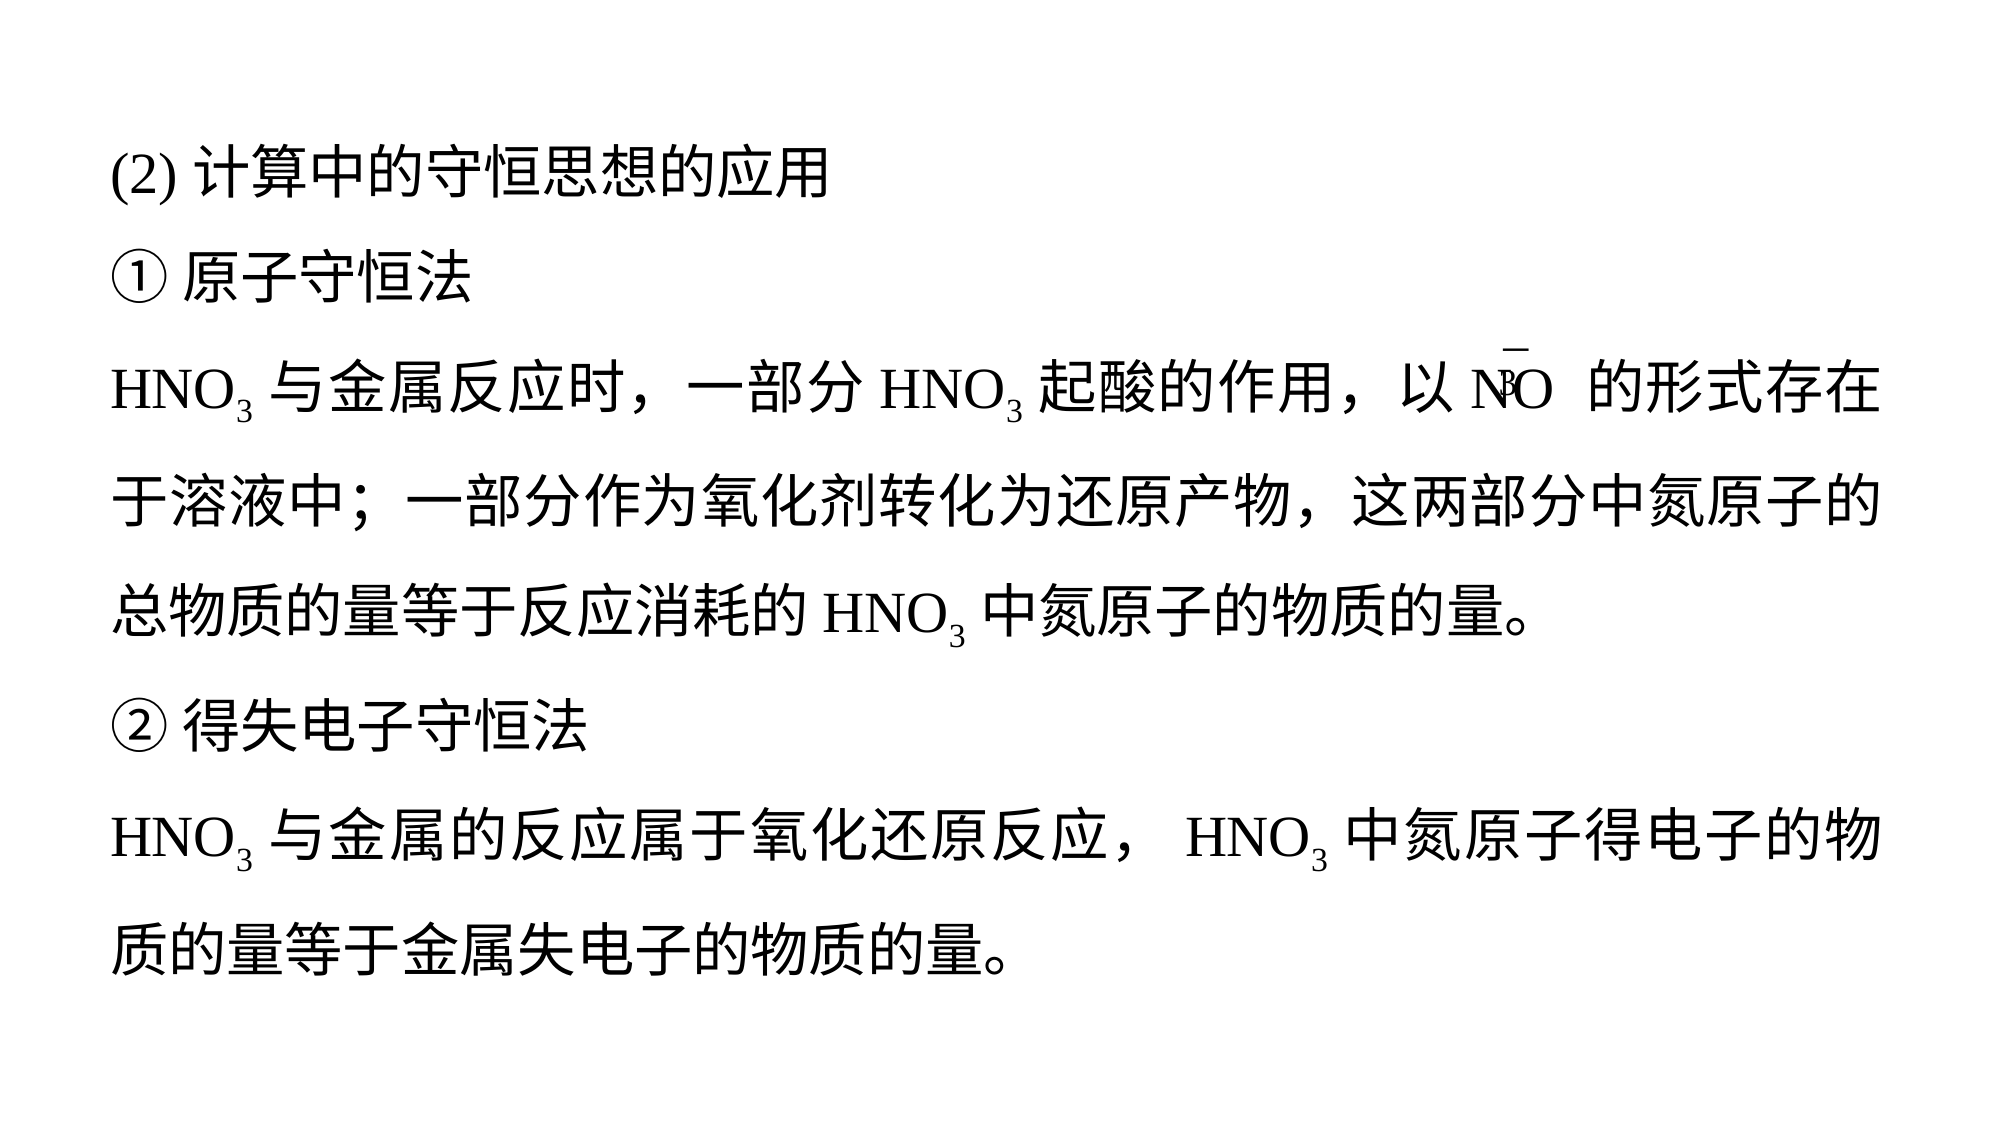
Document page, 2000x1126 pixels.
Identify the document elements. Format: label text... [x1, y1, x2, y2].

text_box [1498, 318, 1571, 434]
text_box (2)计算中的守恒思想的应用 ①原子守恒法 HNO3与金属反应时，一部分HNO3起酸的作用，以NO 的形式存在于溶液中；一部分作为氧化剂转化为还原产物，这两部分中氮原子的总物质的量等于反应消耗的HNO3中氮原子的物质的量。 ②得失电子守恒法 HNO3与金属的反应属于氧化还原反应，HNO3中氮原子得电子的物质的量等于金属失电子的物质的量。 [90, 90, 1904, 994]
